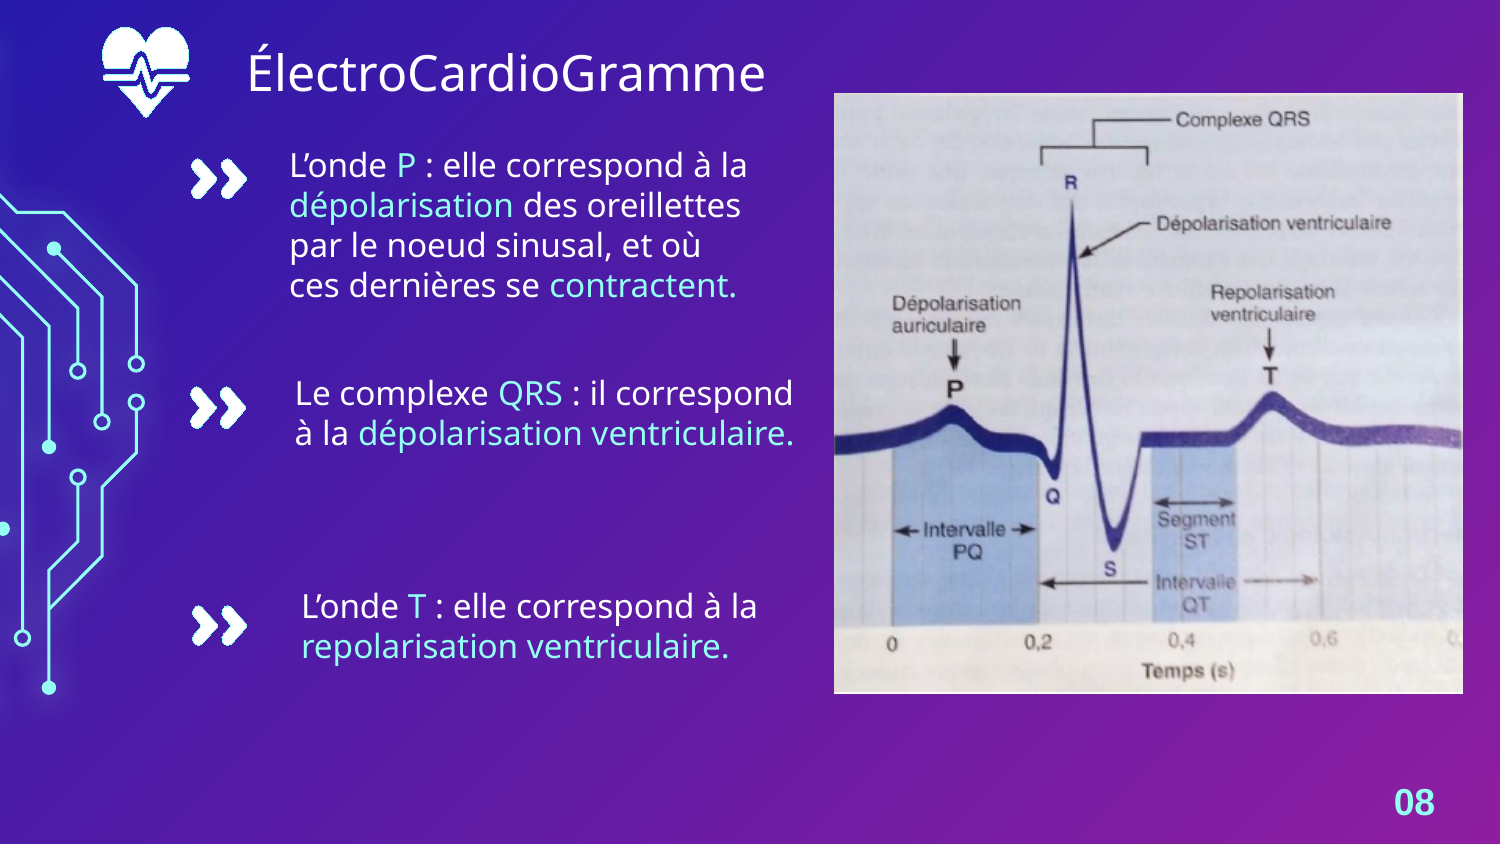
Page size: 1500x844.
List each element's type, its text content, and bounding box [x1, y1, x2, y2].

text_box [189, 158, 248, 199]
text_box 08 [1378, 770, 1463, 830]
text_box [190, 605, 248, 646]
text_box ÉlectroCardioGramme [232, 34, 809, 109]
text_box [102, 26, 190, 118]
text_box L’onde T : elle correspond à la repolarisation ventriculaire. [286, 577, 778, 673]
picture [833, 92, 1463, 694]
text_box Le complexe QRS : il correspond à la dépolarisation ventriculaire. [279, 364, 818, 460]
text_box L’onde P : elle correspond à la dépolarisation des oreillettes par le noeud sinusal, et où ces dernières se contractent. [274, 137, 767, 312]
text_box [188, 386, 247, 429]
